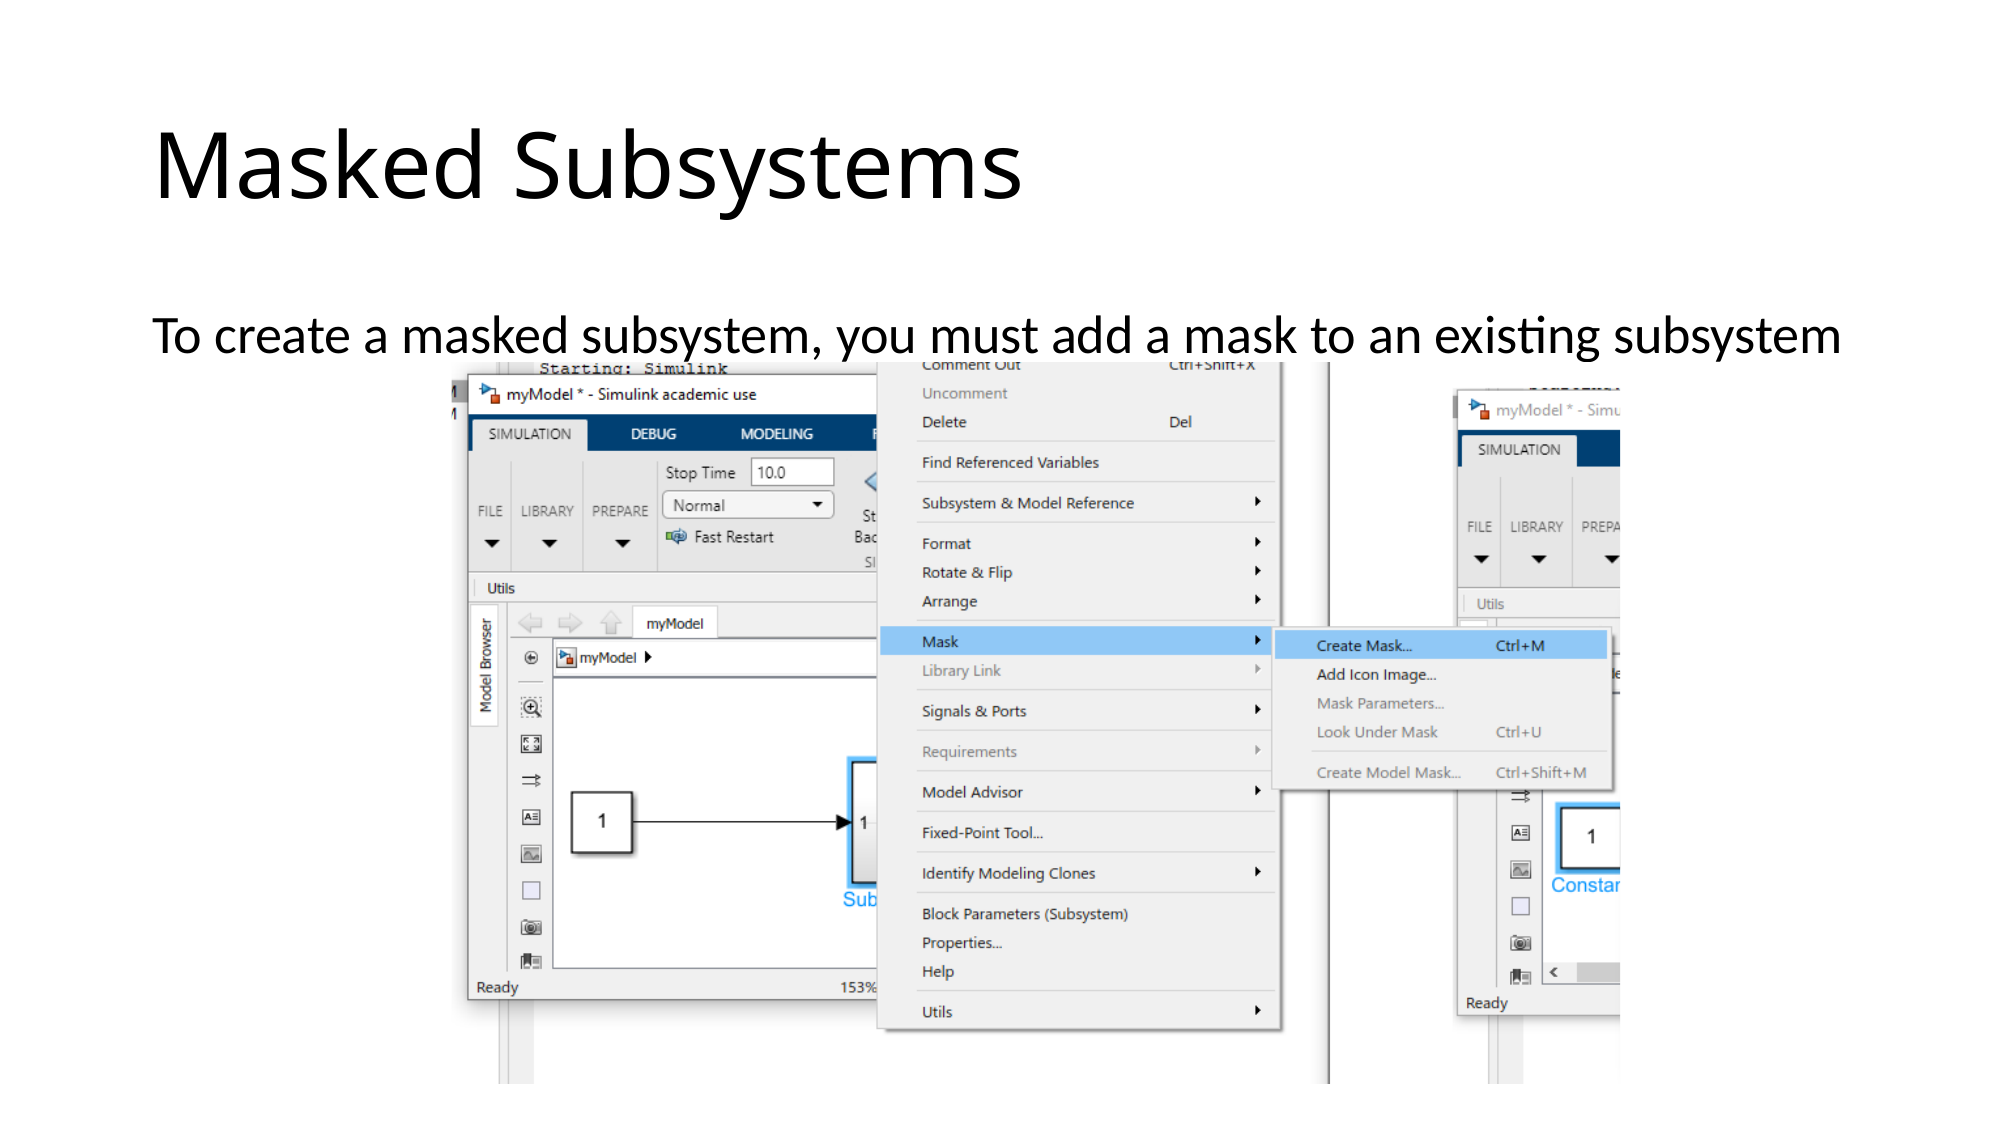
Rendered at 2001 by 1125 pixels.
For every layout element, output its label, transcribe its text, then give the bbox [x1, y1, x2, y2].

list To create a masked subsystem, you must add a mask to an existing subsystem [137, 299, 1863, 425]
picture [451, 362, 1621, 1084]
title Masked Subsystems [137, 59, 1863, 278]
